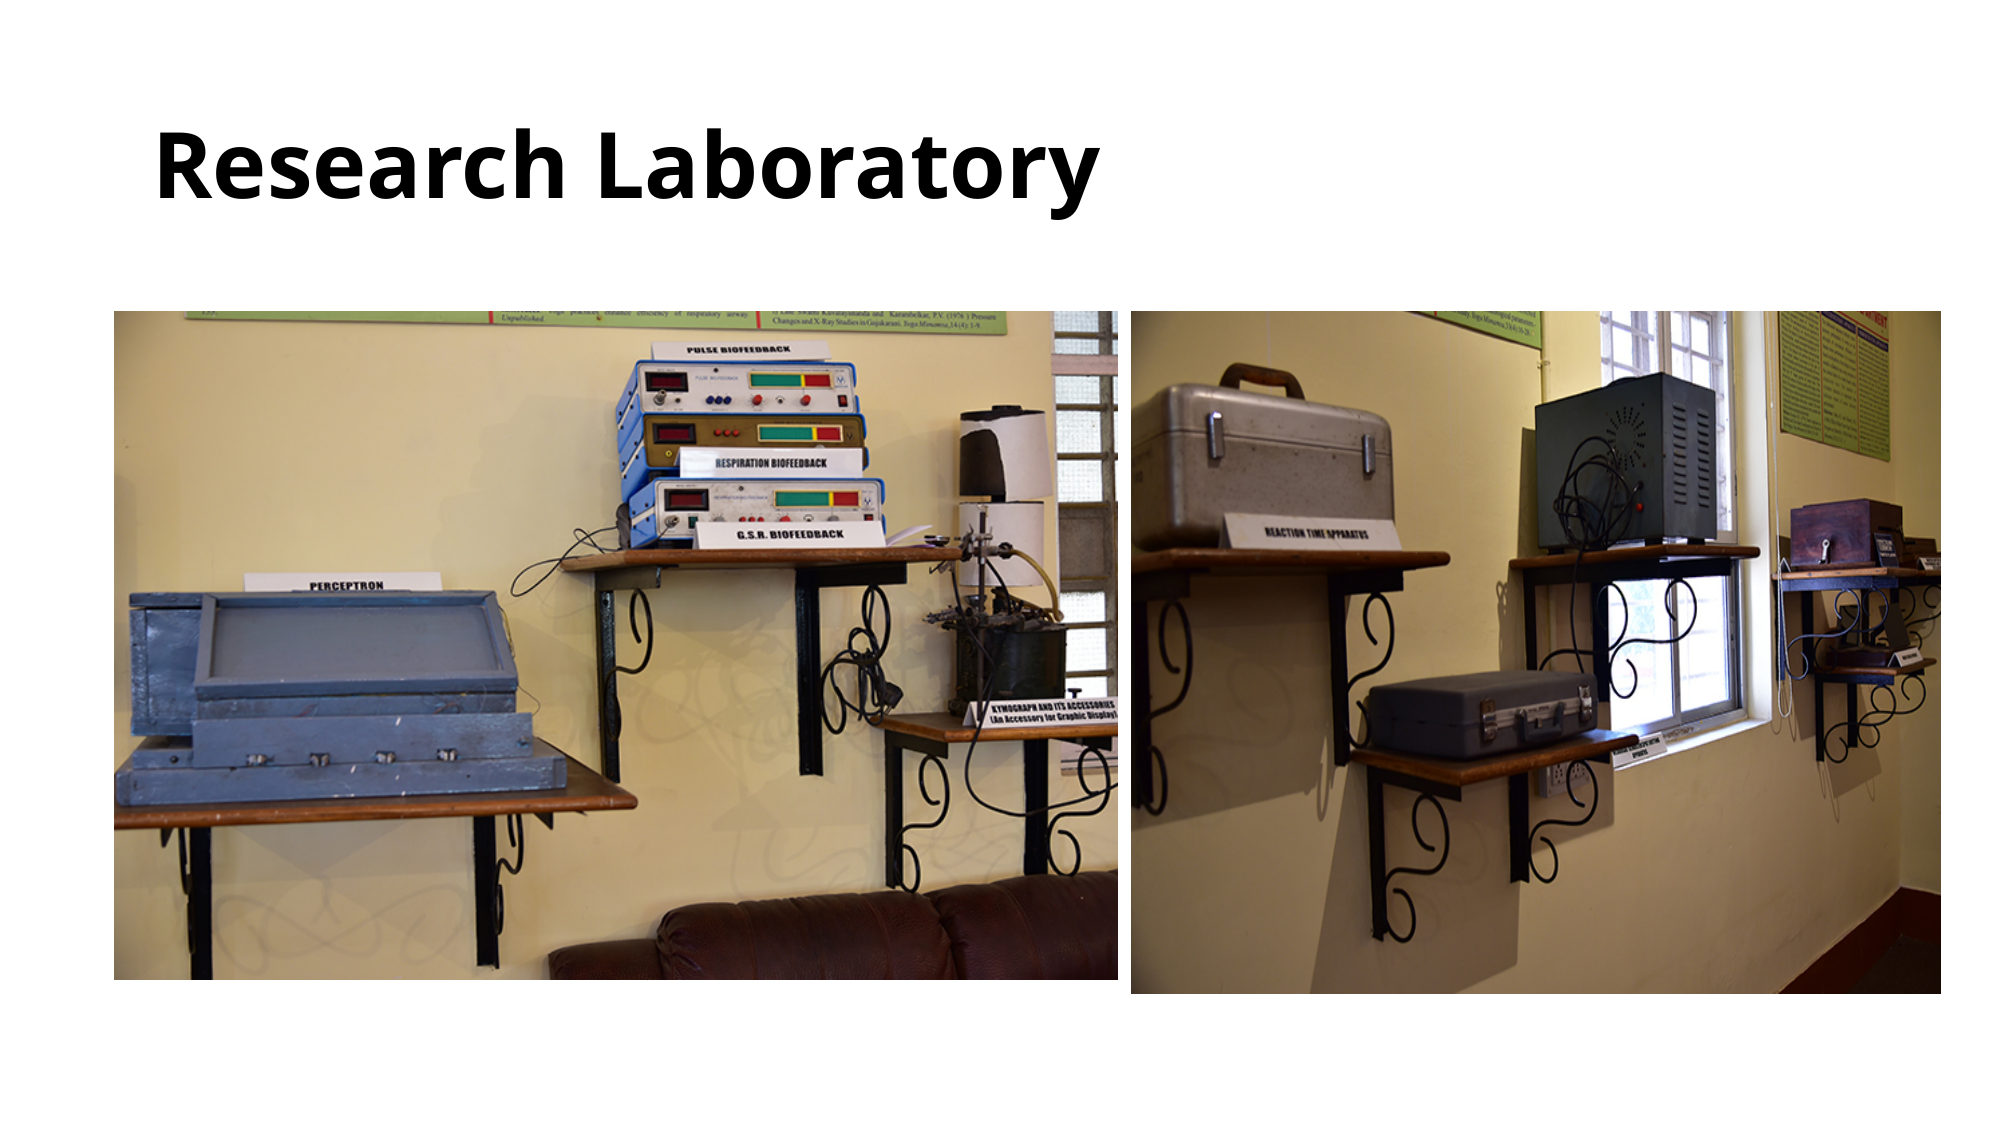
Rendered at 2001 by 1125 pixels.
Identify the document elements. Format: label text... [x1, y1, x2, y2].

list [1131, 311, 1941, 994]
title Research Laboratory [137, 59, 1863, 278]
picture [113, 311, 1118, 980]
